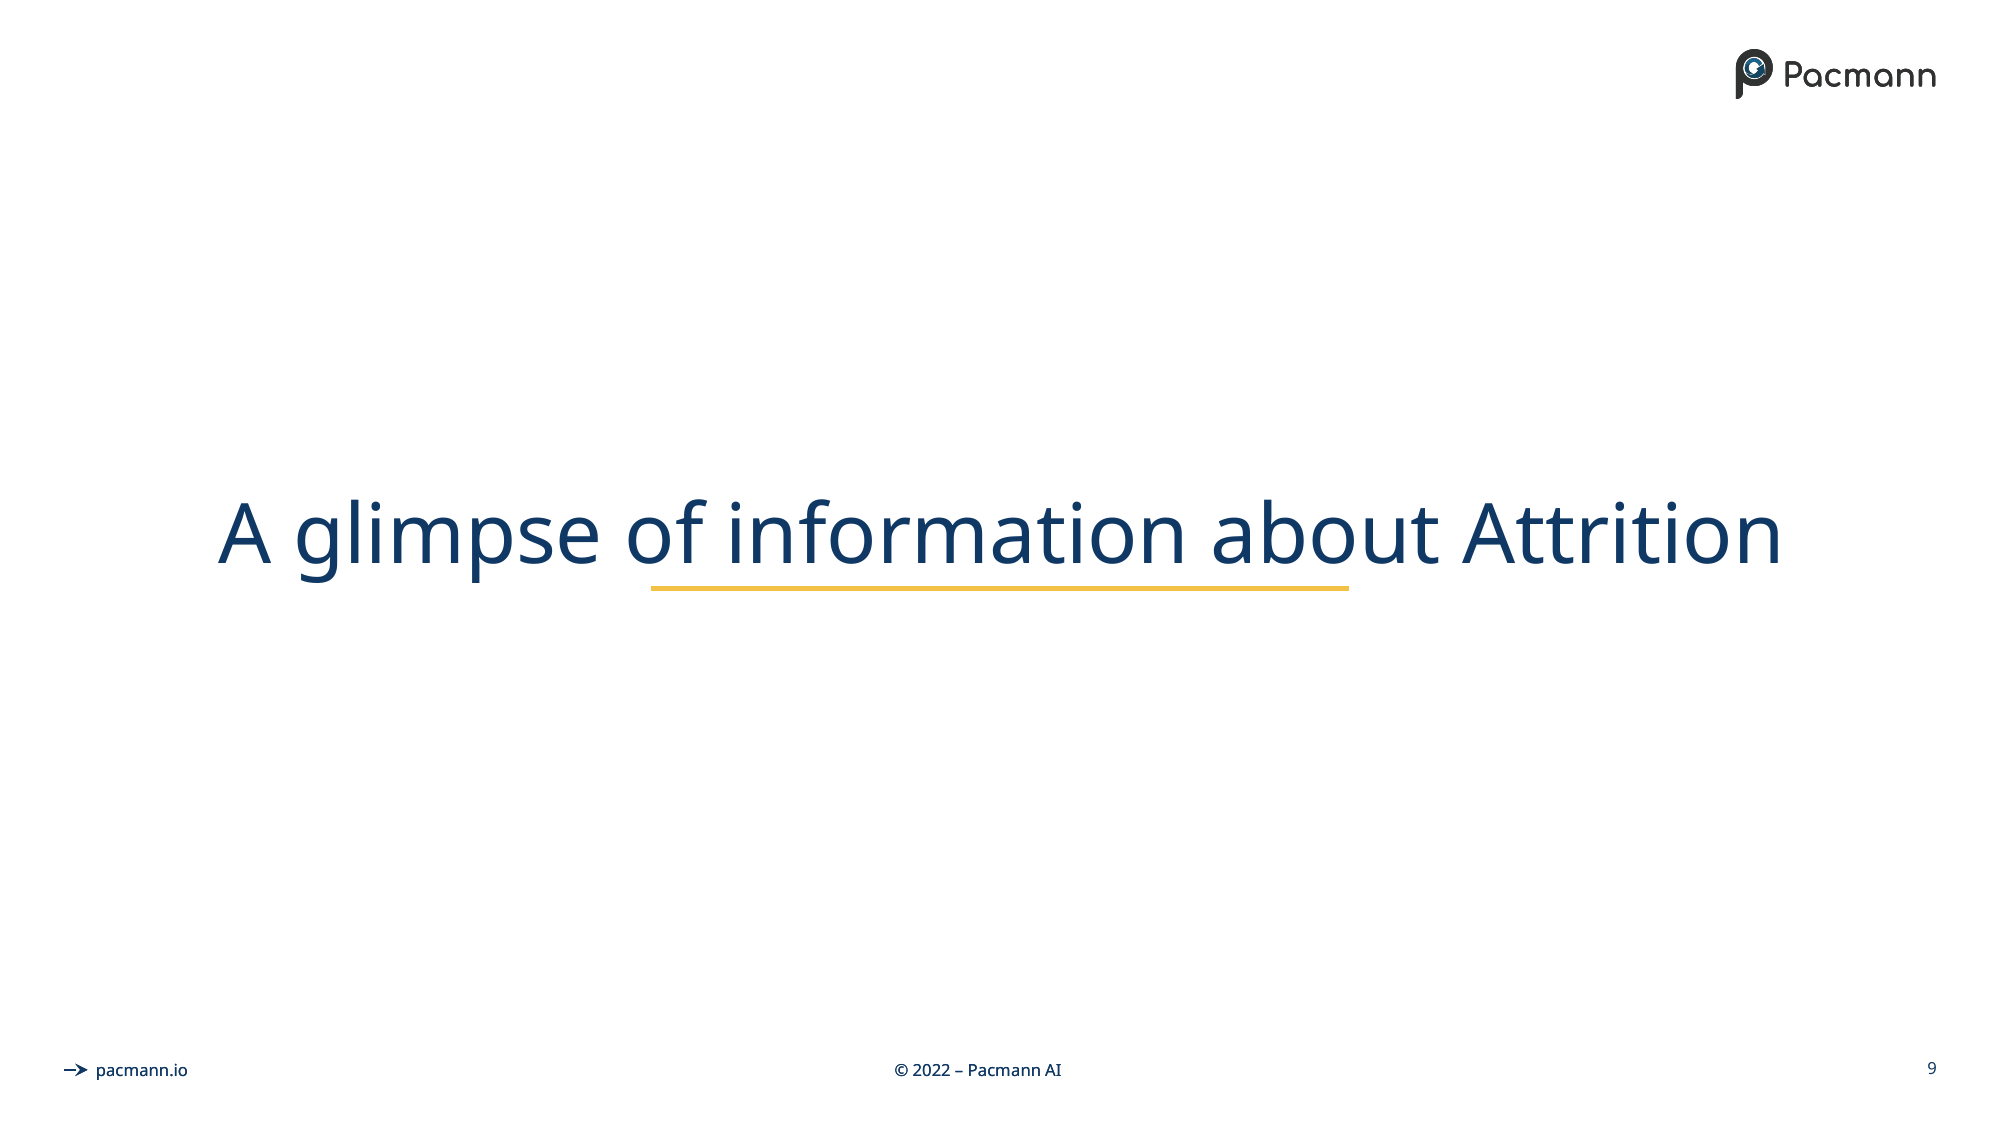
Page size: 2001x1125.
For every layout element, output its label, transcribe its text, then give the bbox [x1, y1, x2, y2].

picture [1707, 36, 1966, 112]
title A glimpse of information about Attrition [51, 441, 1952, 589]
